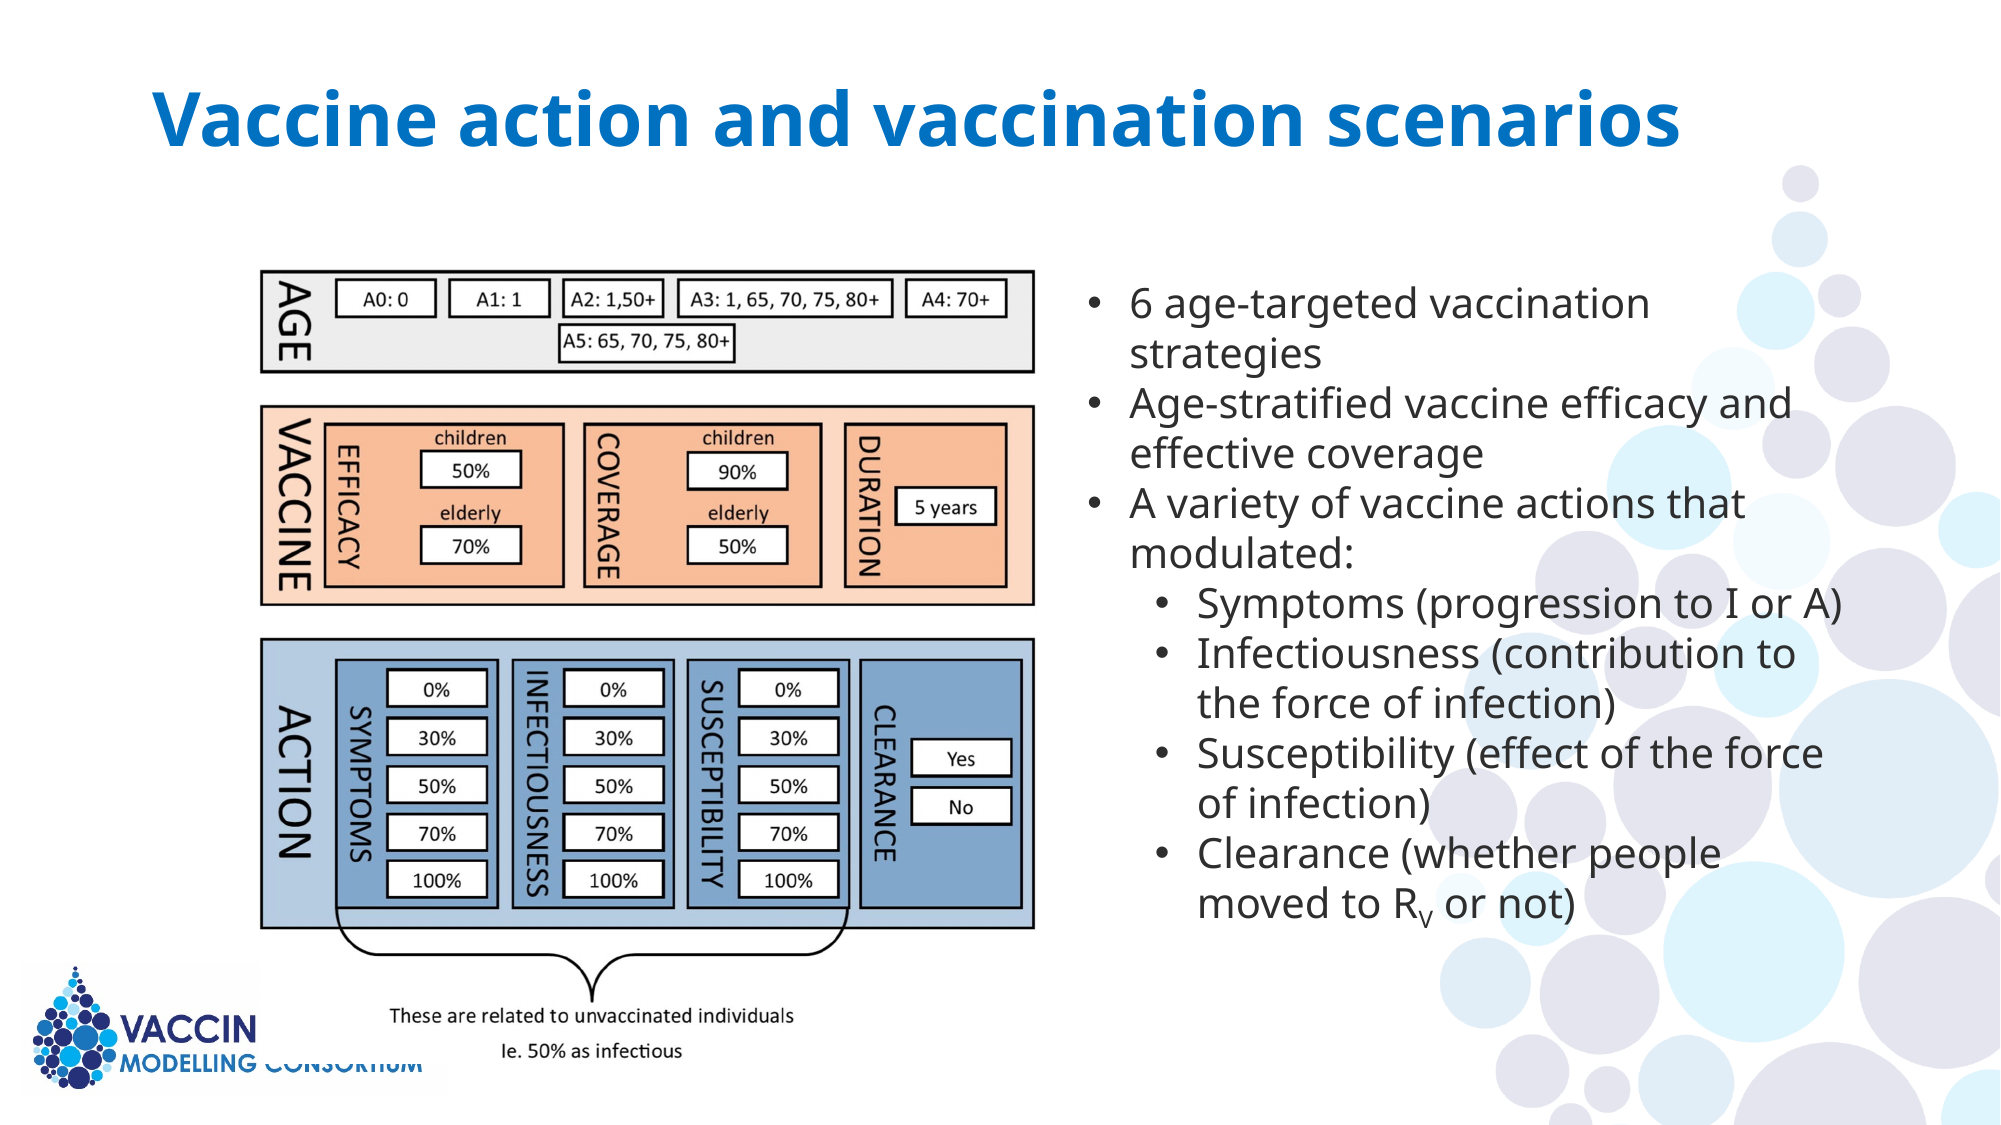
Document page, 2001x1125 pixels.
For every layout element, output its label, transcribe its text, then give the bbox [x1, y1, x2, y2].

title Vaccine action and vaccination scenarios [137, 59, 1863, 185]
text_box 6 age-targeted vaccination strategies Age-stratified vaccine efficacy and effective coverage A variety of vaccine actions that modulated: Symptoms (progression to I or A) Infectiousness (contribution to the force of infection) Susceptibility (effect of the force of infection) Clearance (whether people moved to RV or not) [1072, 269, 1860, 1125]
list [259, 269, 1037, 1064]
picture [0, 0, 2001, 1125]
